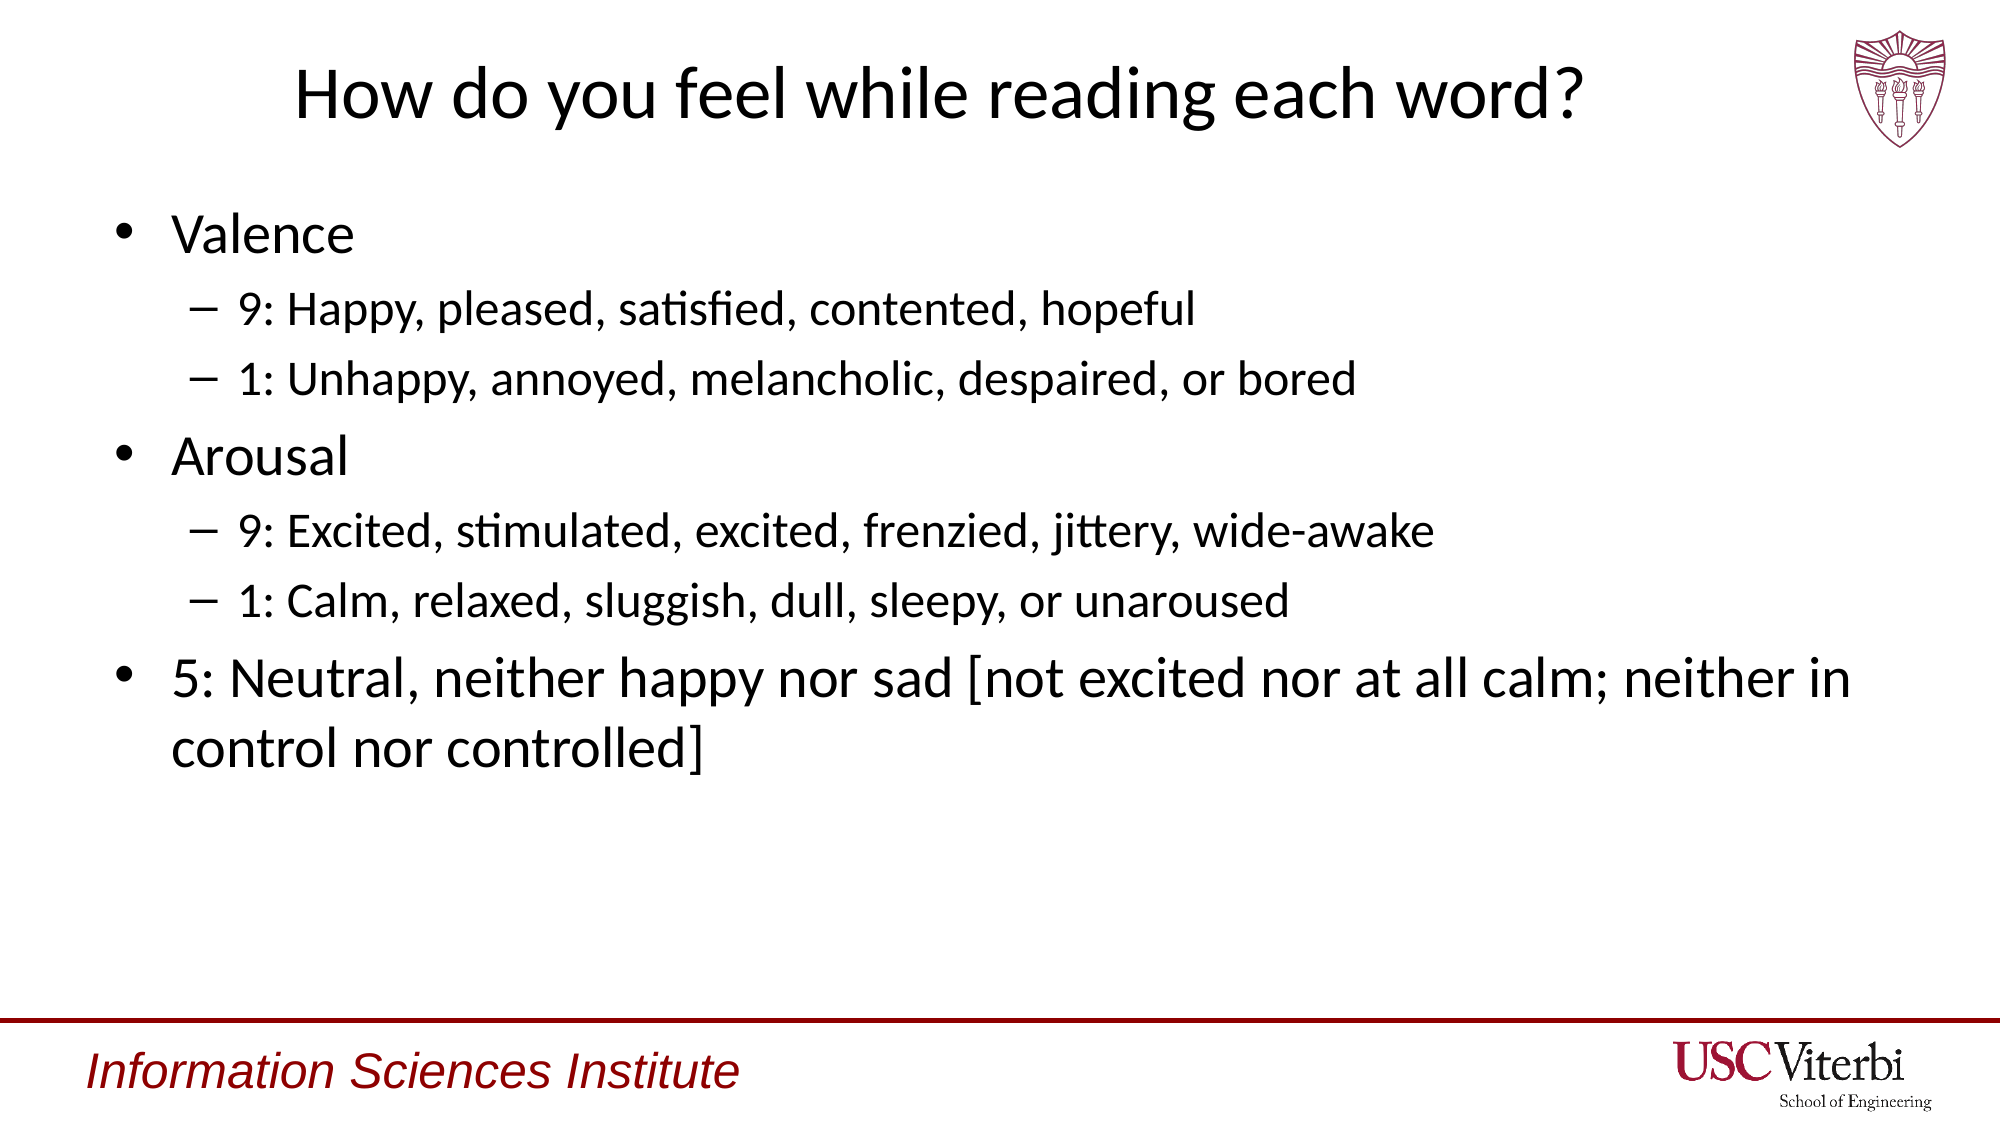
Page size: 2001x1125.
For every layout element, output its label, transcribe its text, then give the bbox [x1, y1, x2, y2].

title How do you feel while reading each word? [99, 35, 1783, 141]
picture [1641, 1027, 1964, 1118]
list Valence 9: Happy, pleased, satisfied, contented, hopeful 1: Unhappy, annoyed, melancholic, despaired, or bored Arousal 9: Excited, stimulated, excited, frenzied, jittery, wide-awake 1: Calm, relaxed, sluggish, dull, sleepy, or unaroused 5: Neutral, neither happy nor sad [not excited nor at all calm; neither in control nor controlled] [99, 187, 1902, 1005]
picture [1824, 13, 1975, 164]
